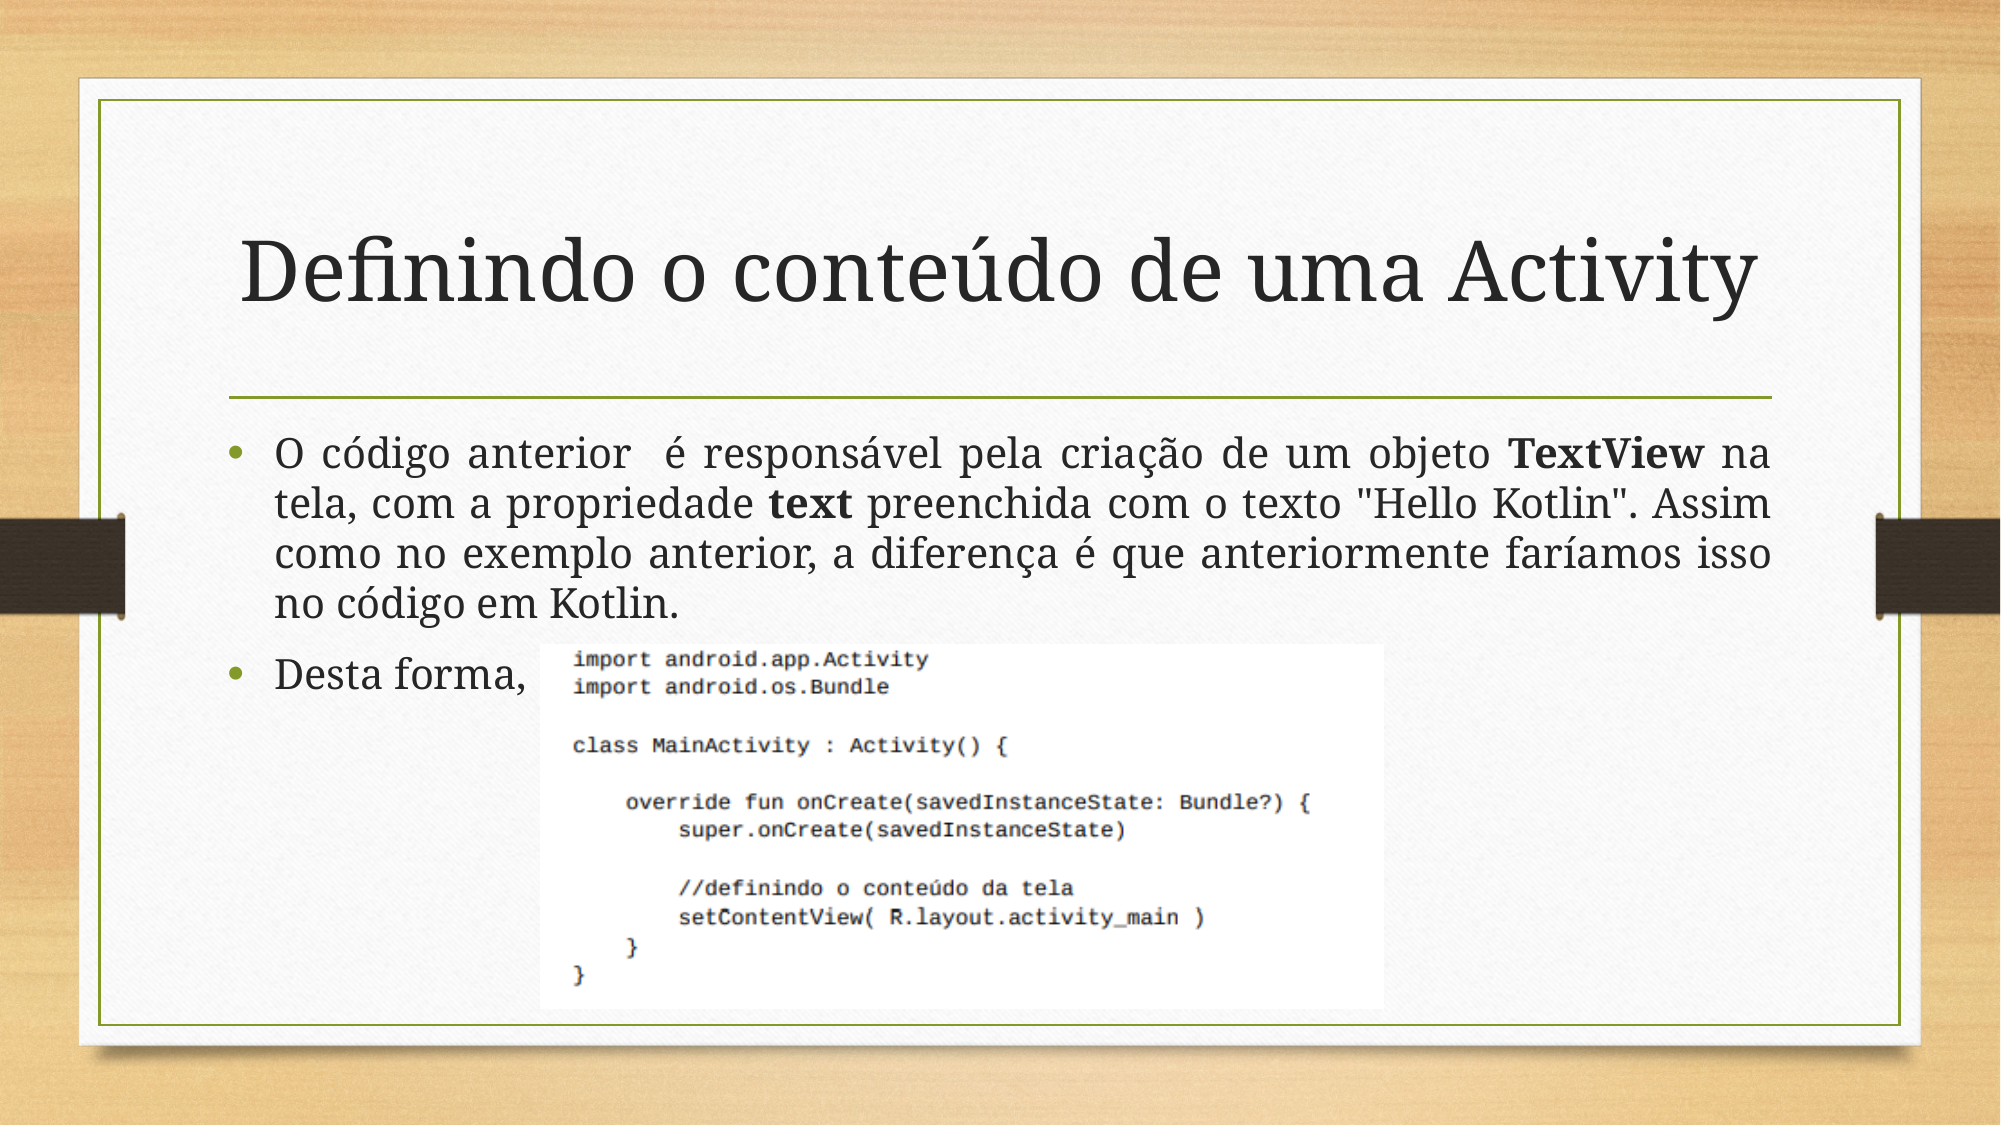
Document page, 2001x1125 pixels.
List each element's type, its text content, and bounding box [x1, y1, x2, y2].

picture [0, 0, 2001, 1125]
title Definindo o conteúdo de uma Activity [212, 161, 1788, 375]
list O código anterior é responsável pela criação de um objeto TextView na tela, com a propriedade text preenchida com o texto "Hello Kotlin". Assim como no exemplo anterior, a diferença é que anteriormente faríamos isso no código em Kotlin. Desta forma, o código da Activity ficará assim: [212, 419, 1788, 964]
